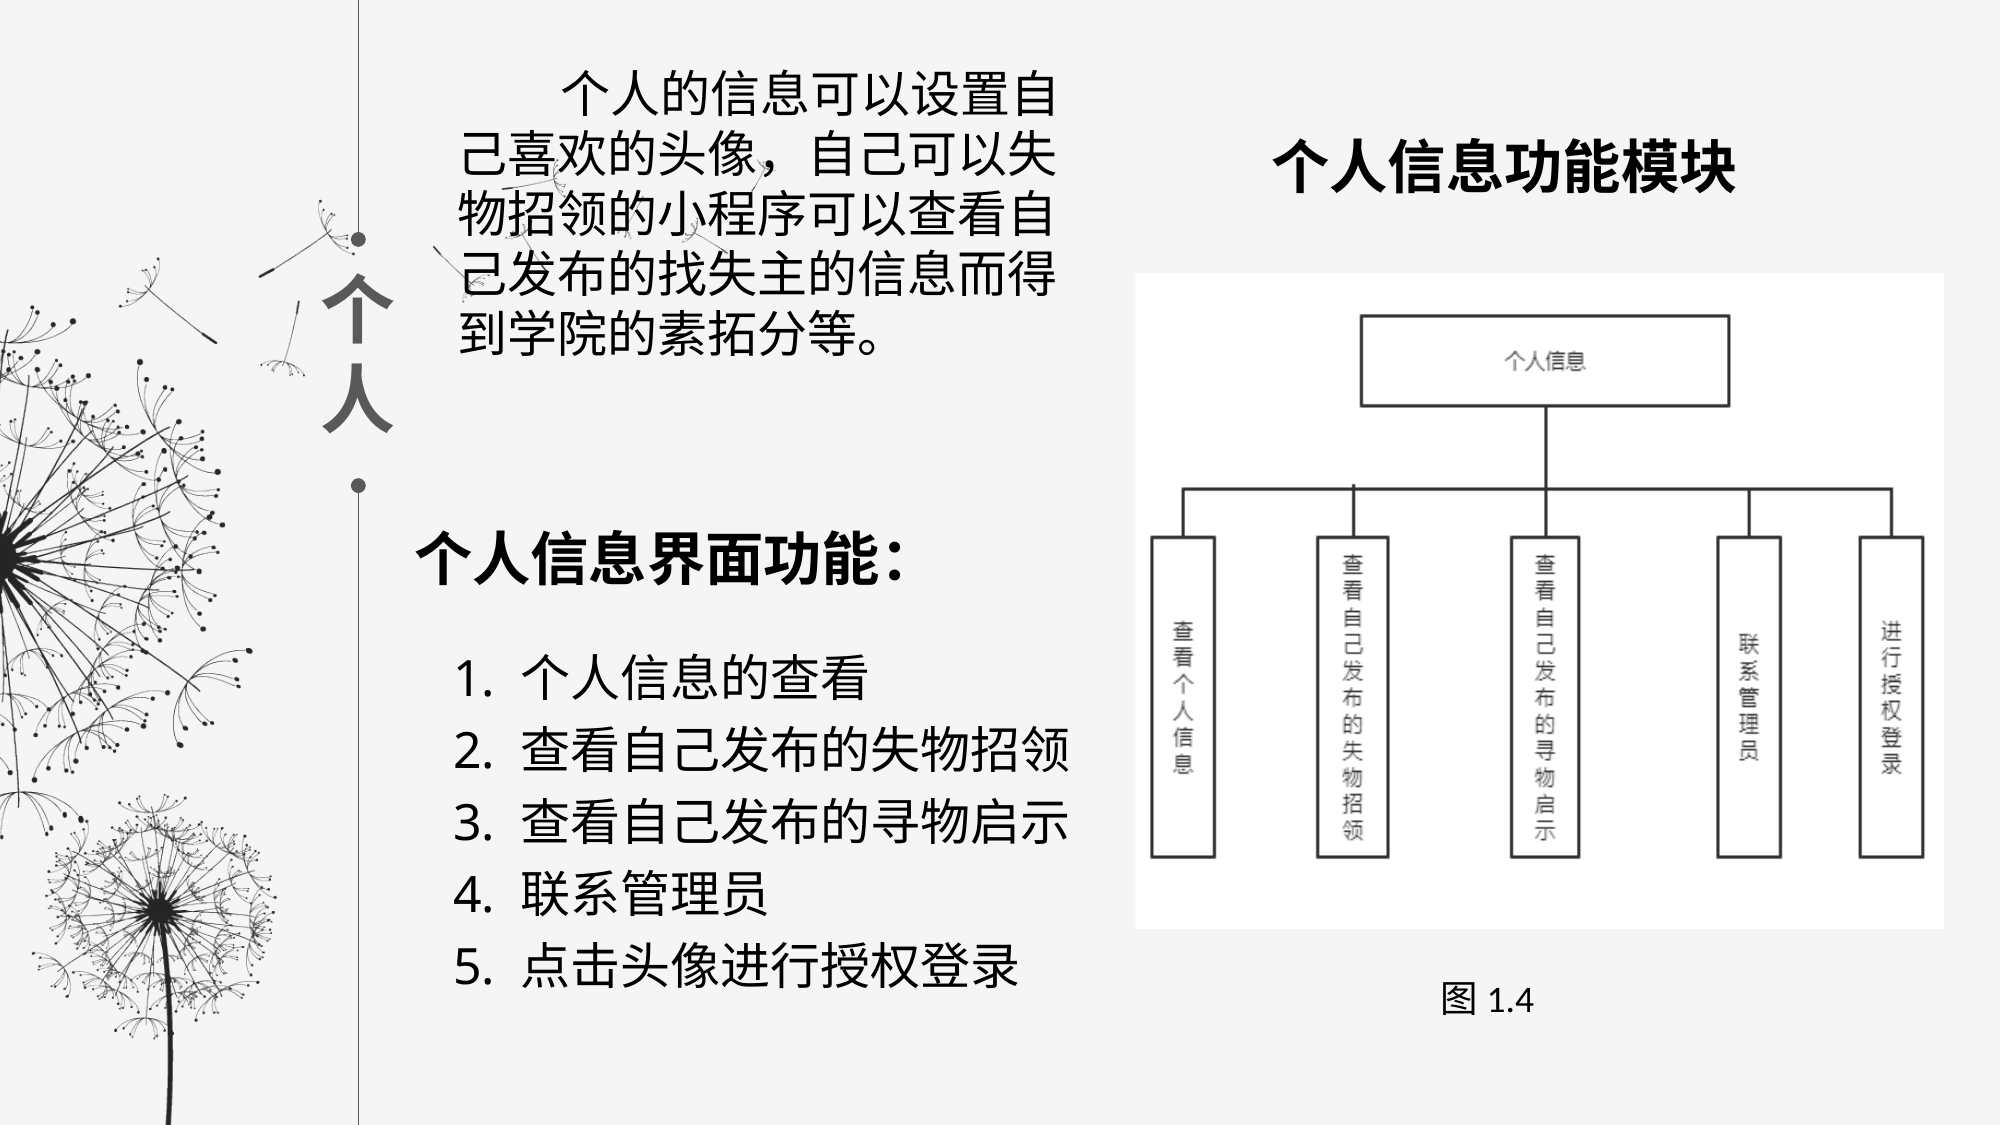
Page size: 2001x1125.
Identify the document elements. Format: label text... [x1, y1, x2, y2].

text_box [0, 0, 815, 1125]
picture [1135, 273, 1945, 929]
text_box 个人信息功能模块 [1256, 123, 1772, 208]
text_box 个人信息界面功能： 1. 个人信息的查看 2. 查看自己发布的失物招领 3. 查看自己发布的寻物启示 4. 联系管理员 5. 点击头像进行授权登录 [819, 452, 1222, 1002]
text_box 图1.4 [1221, 967, 1772, 1028]
text_box 个人的信息可以设置自己喜欢的头像，自己可以失物招领的小程序可以查看自己发布的找失主的信息而得到学院的素拓分等。 [819, 55, 1092, 370]
